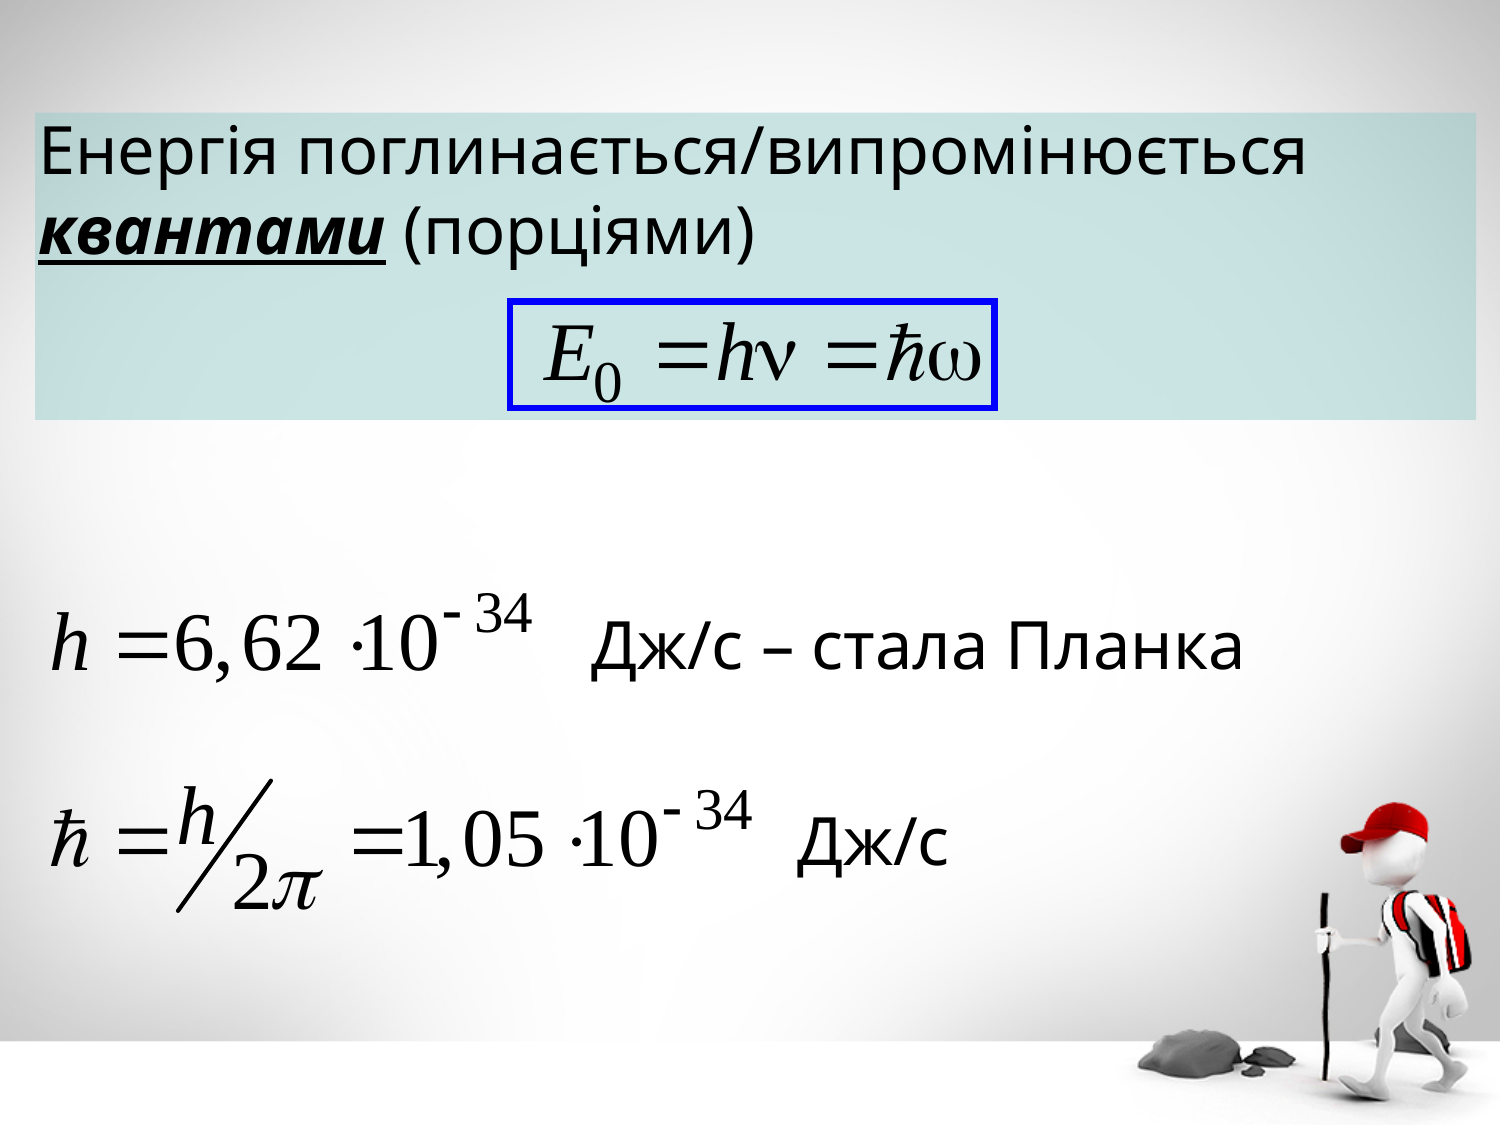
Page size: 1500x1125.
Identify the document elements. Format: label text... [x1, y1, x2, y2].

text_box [538, 311, 983, 409]
text_box Енергія поглинається/випромінюється квантами (порціями) [23, 100, 1453, 276]
text_box [35, 112, 1477, 420]
picture [0, 0, 1500, 1125]
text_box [46, 774, 995, 917]
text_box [46, 582, 1301, 693]
text_box [510, 301, 995, 408]
